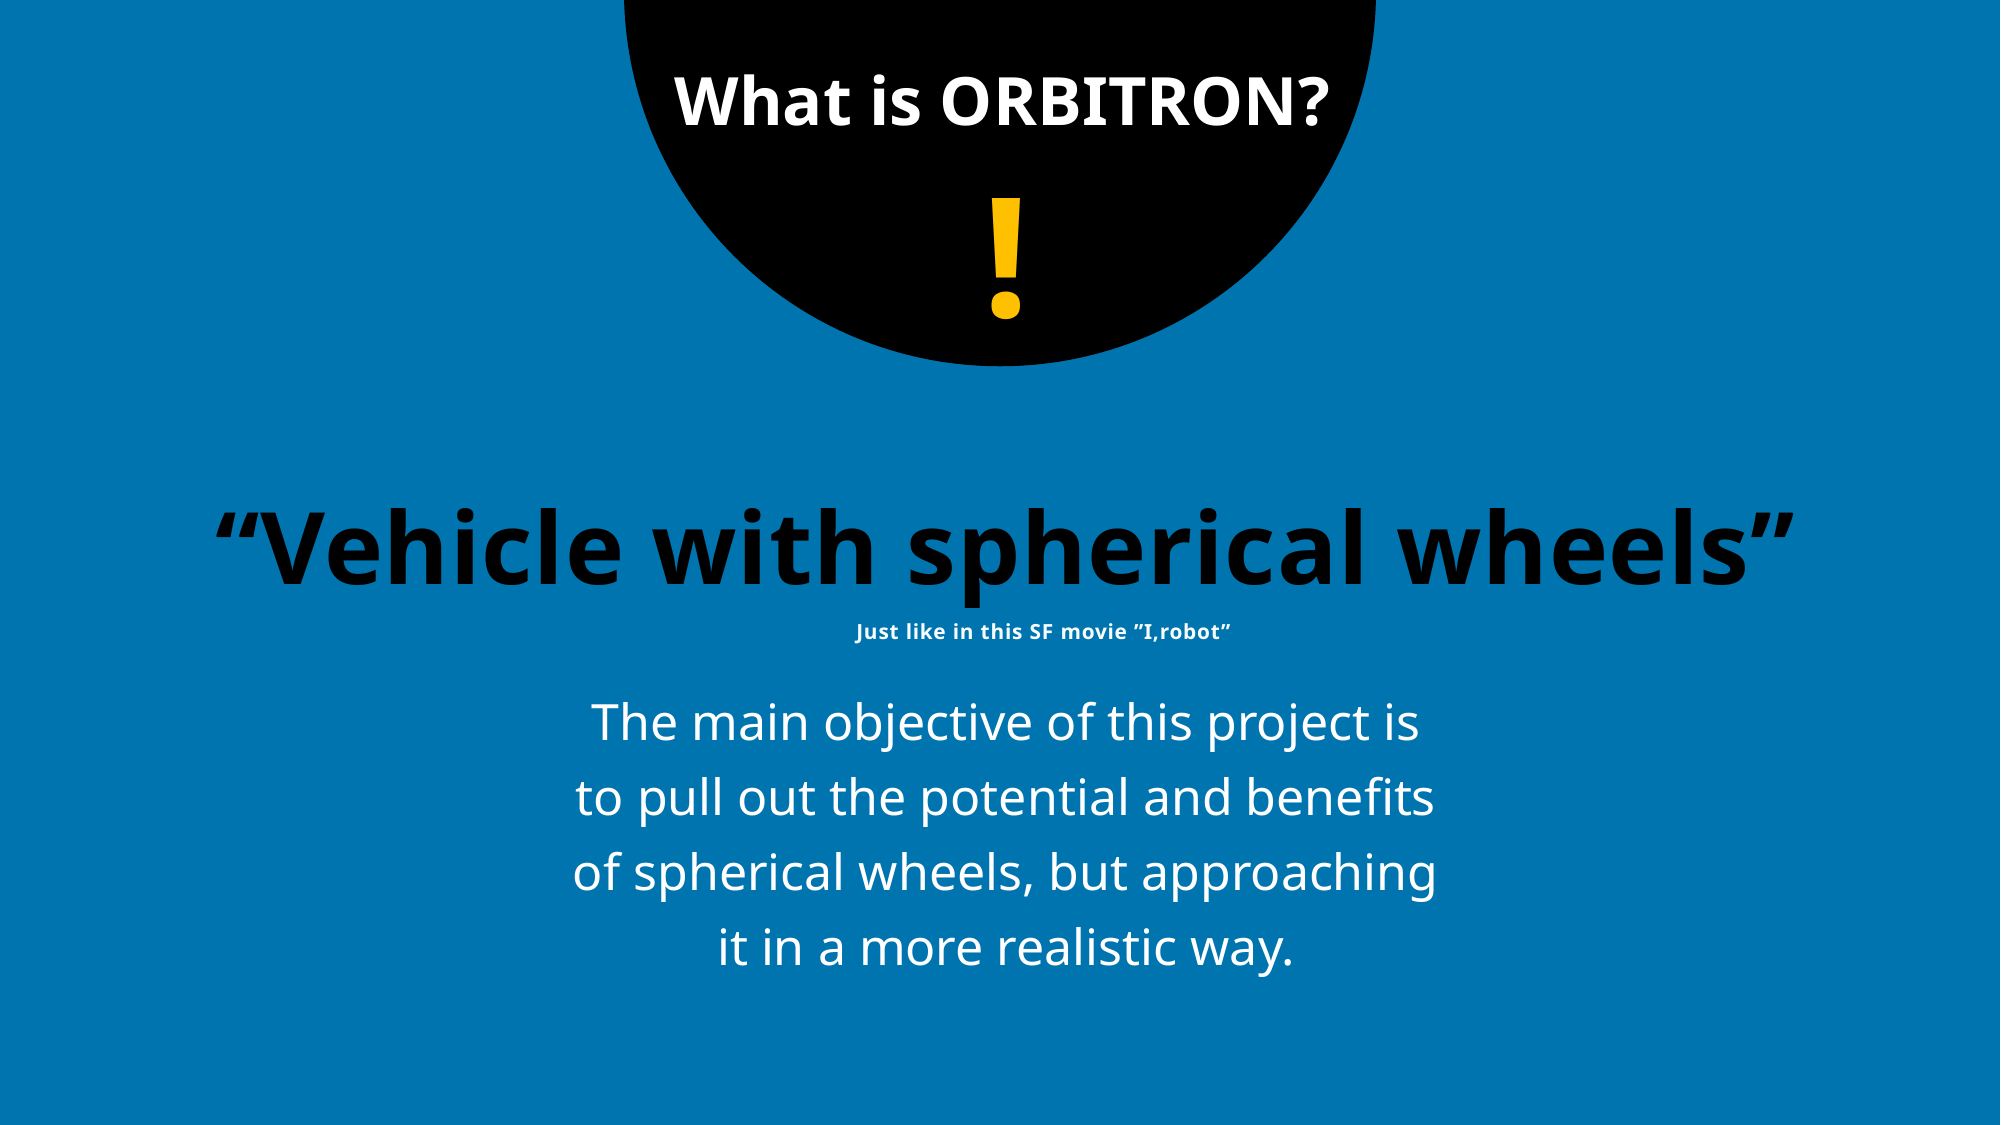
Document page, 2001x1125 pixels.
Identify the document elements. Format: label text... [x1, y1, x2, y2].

list What is ORBITRON? [643, 60, 1362, 149]
list ! [941, 165, 1072, 363]
title “Vehicle with spherical wheels” [49, 511, 1963, 614]
list The main objective of this project is to pull out the potential and benefits of spherical wheels, but approaching it in a more realistic way. [50, 690, 1963, 987]
text_box Just like in this SF movie ”I,robot” [87, 549, 2000, 652]
